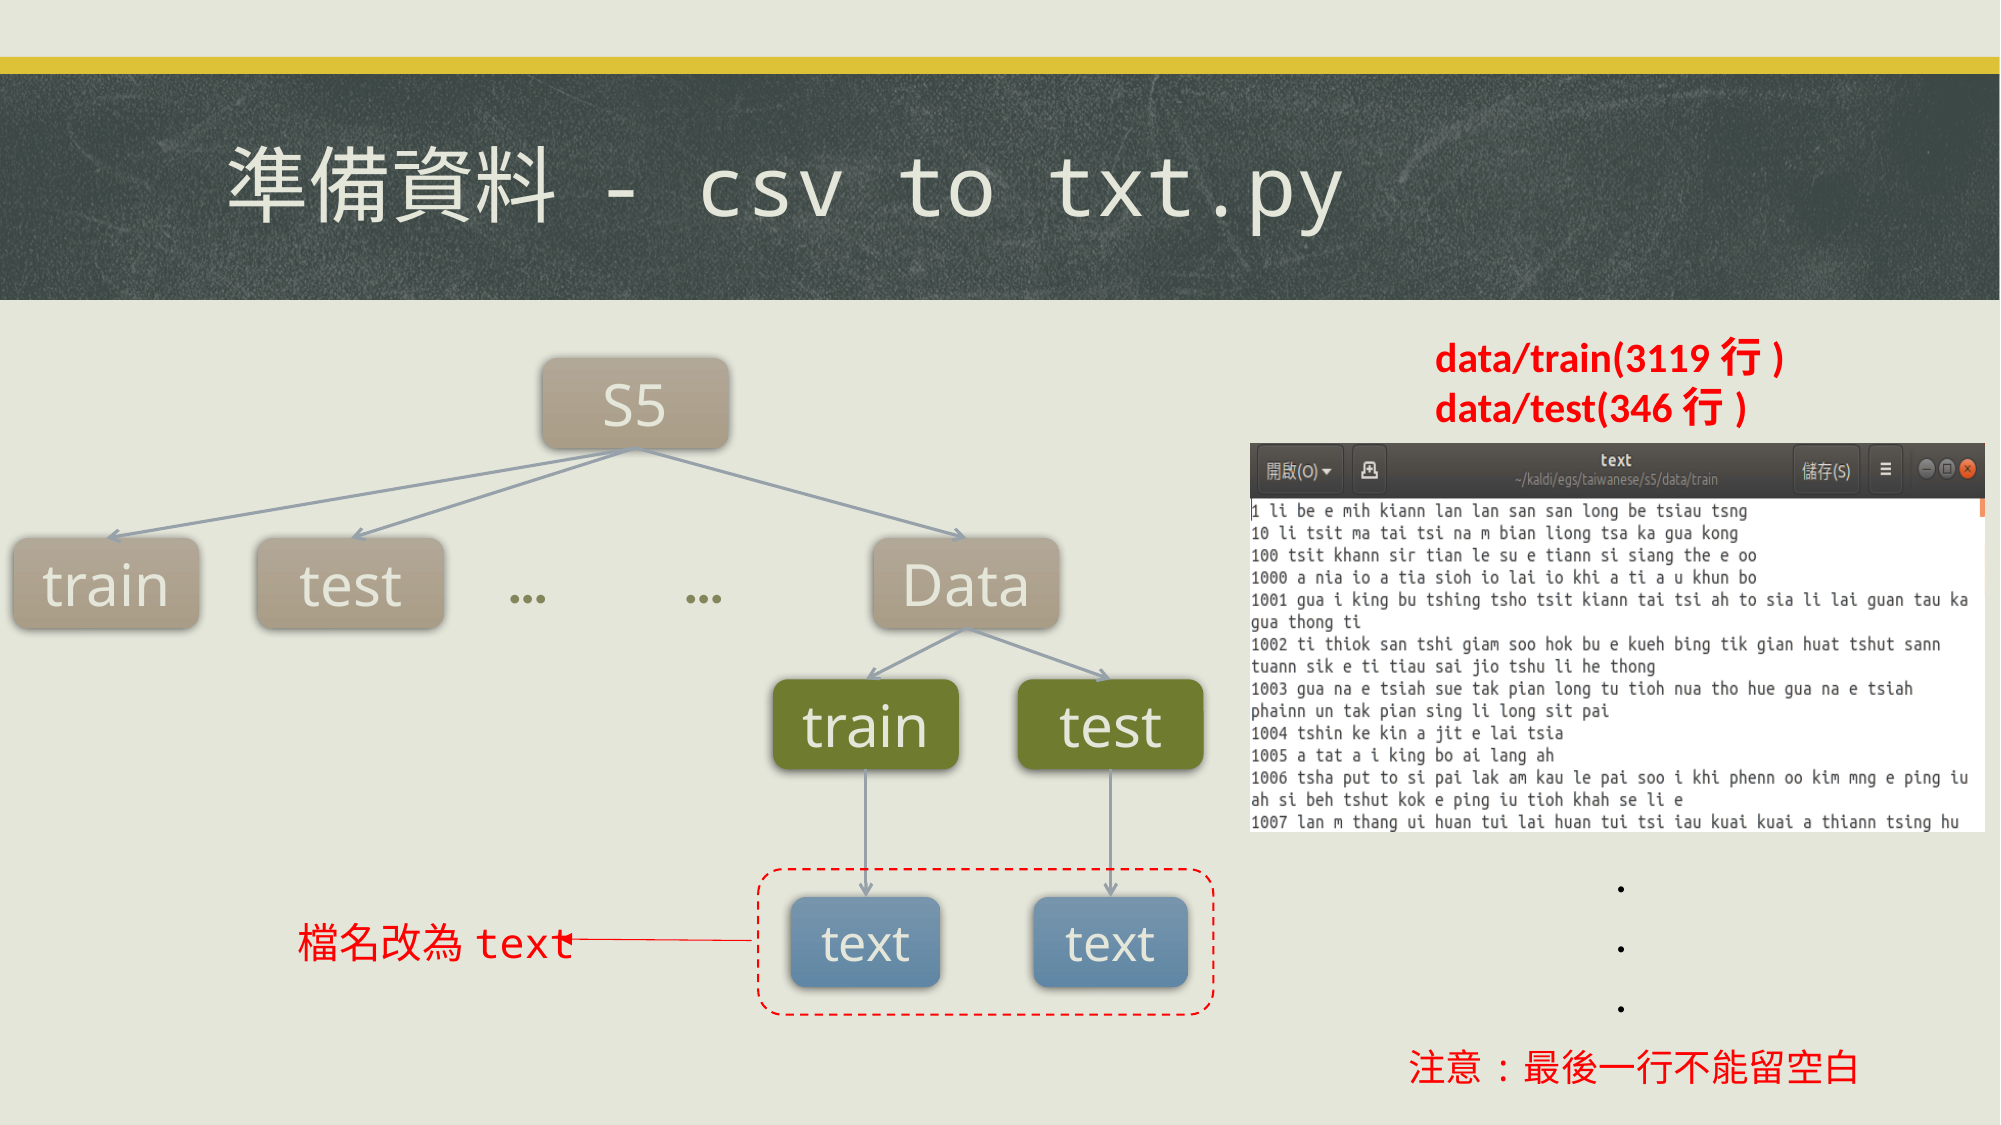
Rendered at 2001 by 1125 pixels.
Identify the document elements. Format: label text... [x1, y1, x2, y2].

picture [0, 74, 2000, 300]
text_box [13, 357, 1214, 1015]
text_box data/train(3119行) data/test(346行) [1420, 323, 1815, 439]
title 準備資料 - csv to txt.py [210, 76, 1790, 300]
text_box 注意:最後一行不能留空白 [1393, 1036, 2000, 1096]
picture [1250, 443, 1985, 832]
text_box . . . [1599, 835, 1744, 1031]
